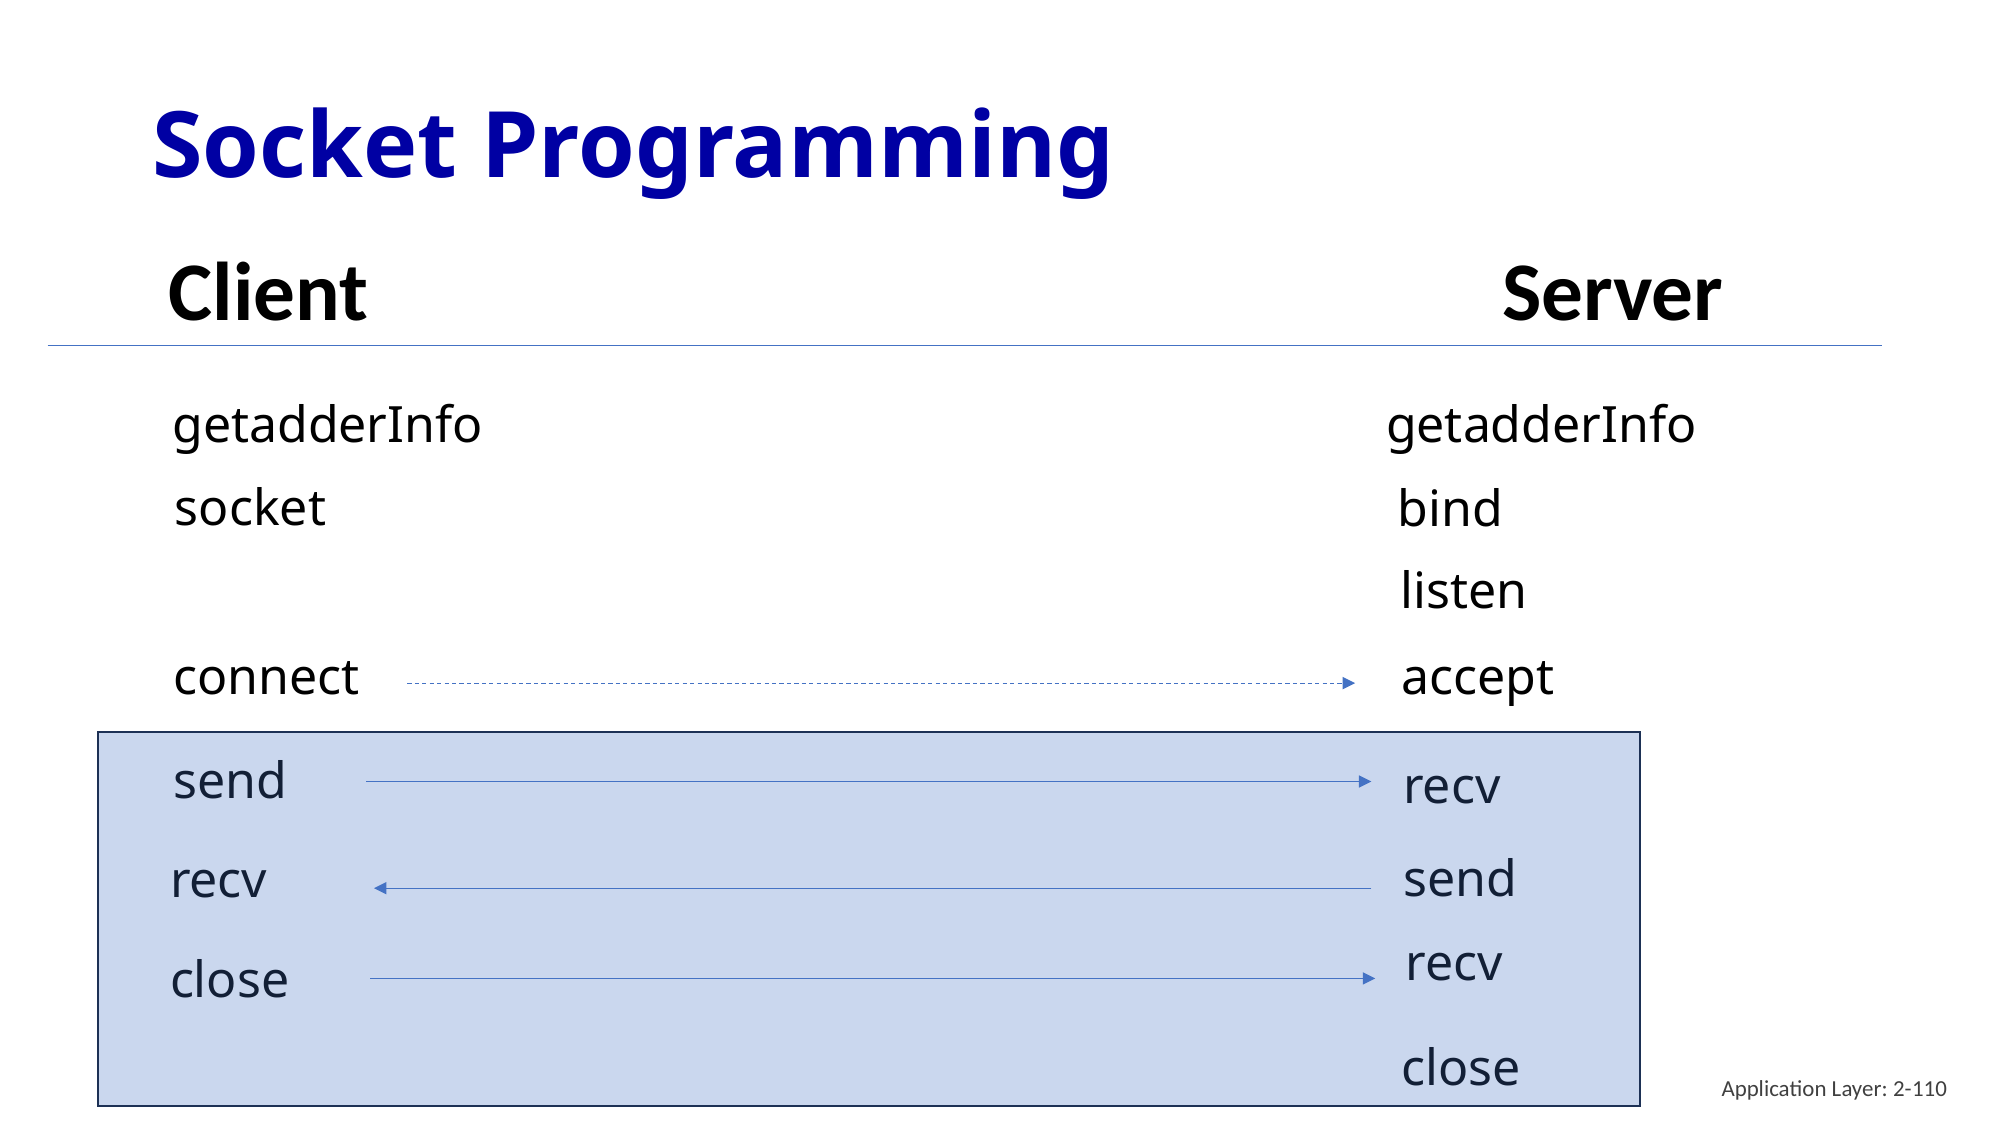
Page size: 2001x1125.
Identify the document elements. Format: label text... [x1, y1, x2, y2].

text_box [97, 731, 1641, 1107]
text_box connect [158, 636, 376, 712]
text_box Client [153, 229, 384, 345]
text_box getadderInfo [1371, 385, 1712, 460]
text_box Server [1487, 229, 1739, 345]
text_box listen [1385, 551, 1543, 626]
text_box accept [1387, 636, 1570, 712]
text_box getadderInfo [157, 385, 499, 461]
title Socket Programming [137, 74, 1863, 221]
text_box bind [1382, 468, 1518, 544]
slide_number Application Layer: 2-110 [1512, 1056, 1963, 1117]
text_box socket [160, 467, 342, 543]
